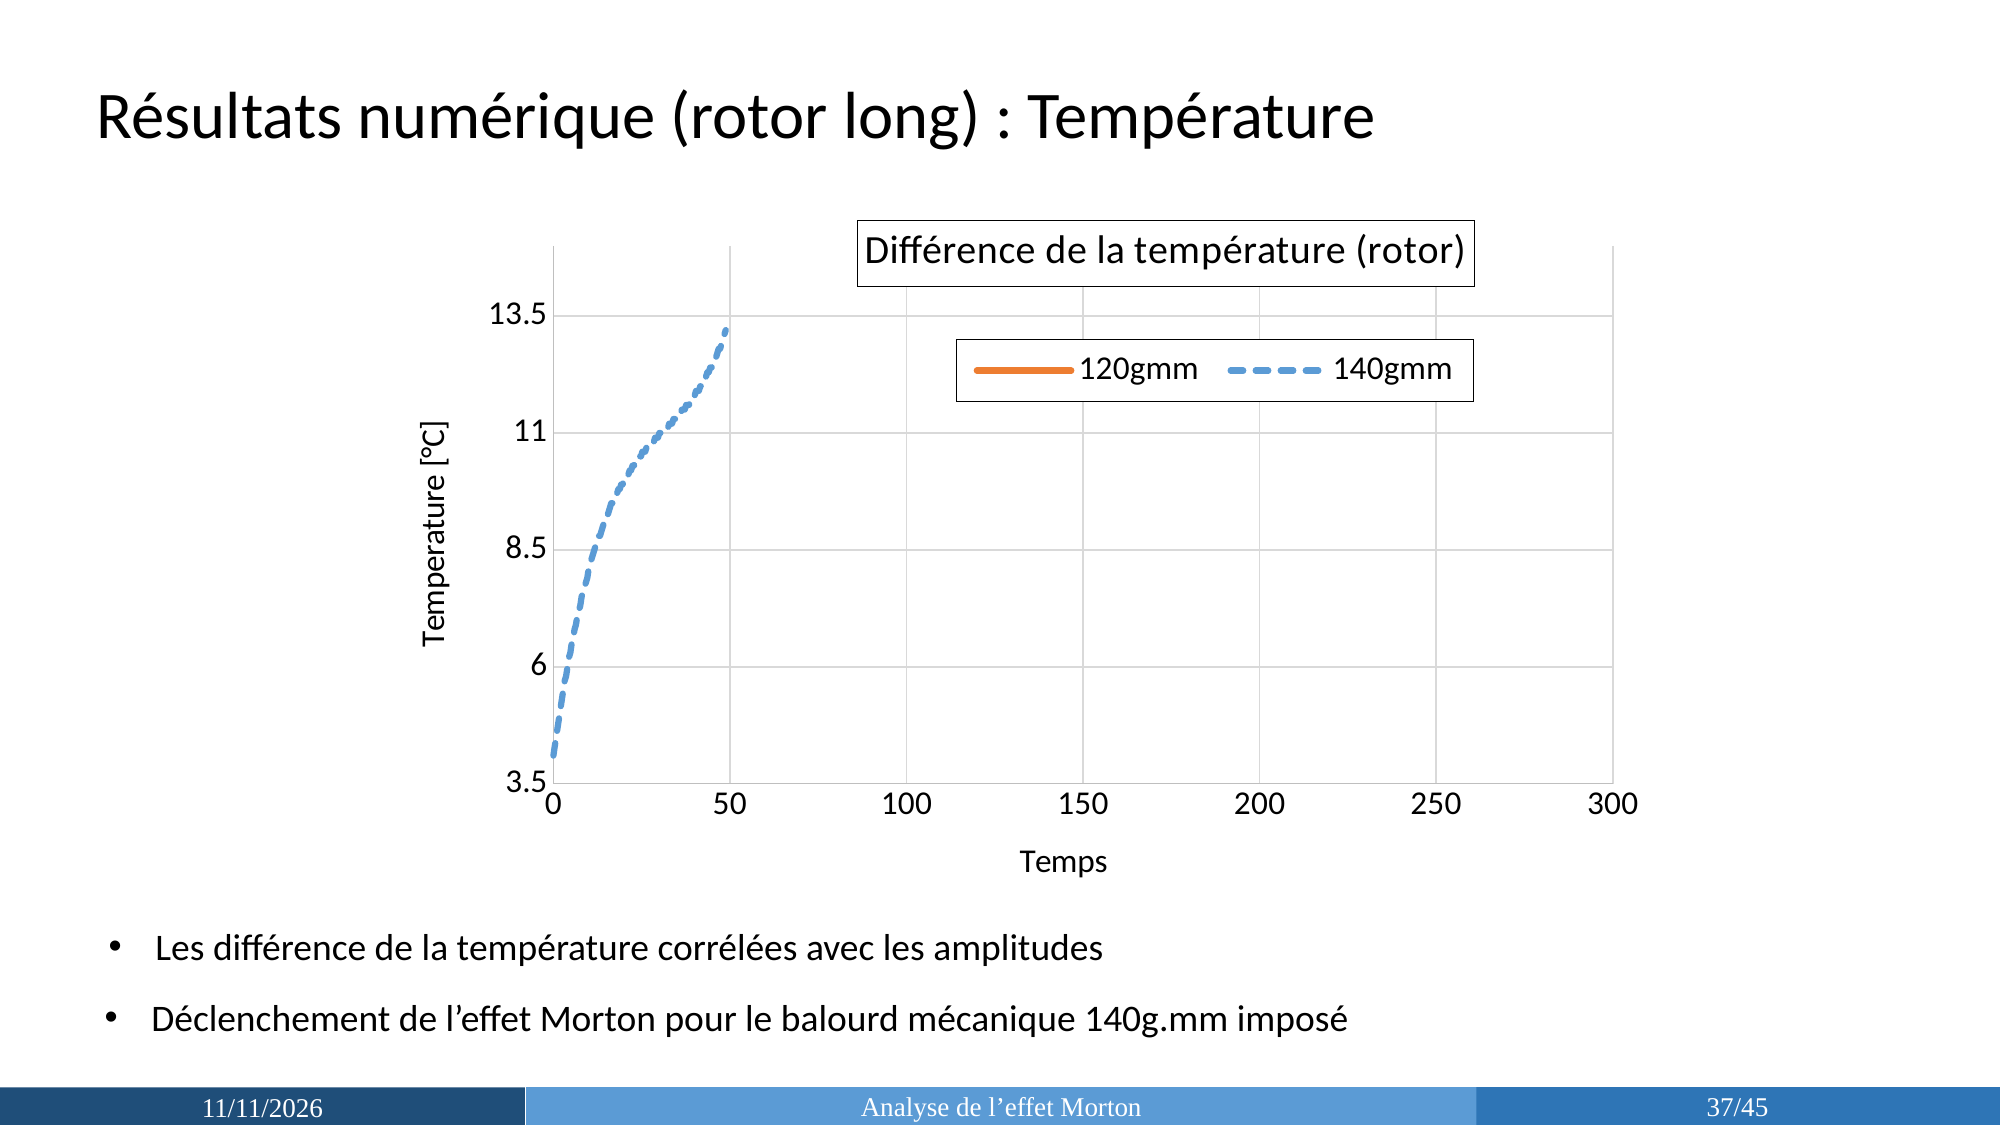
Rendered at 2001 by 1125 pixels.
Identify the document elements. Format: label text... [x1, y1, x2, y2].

chart [366, 188, 1670, 916]
text_box Résultats numérique (rotor long) : Température [81, 64, 2000, 159]
text_box Déclenchement de l’effet Morton pour le balourd mécanique 140g.mm imposé [89, 986, 1365, 1046]
footer Analyse de l’effet Morton [526, 1087, 1477, 1125]
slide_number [0, 1087, 525, 1125]
text_box Les différence de la température corrélées avec les amplitudes [93, 915, 1120, 976]
slide_number 37/45 [1477, 1087, 2000, 1125]
